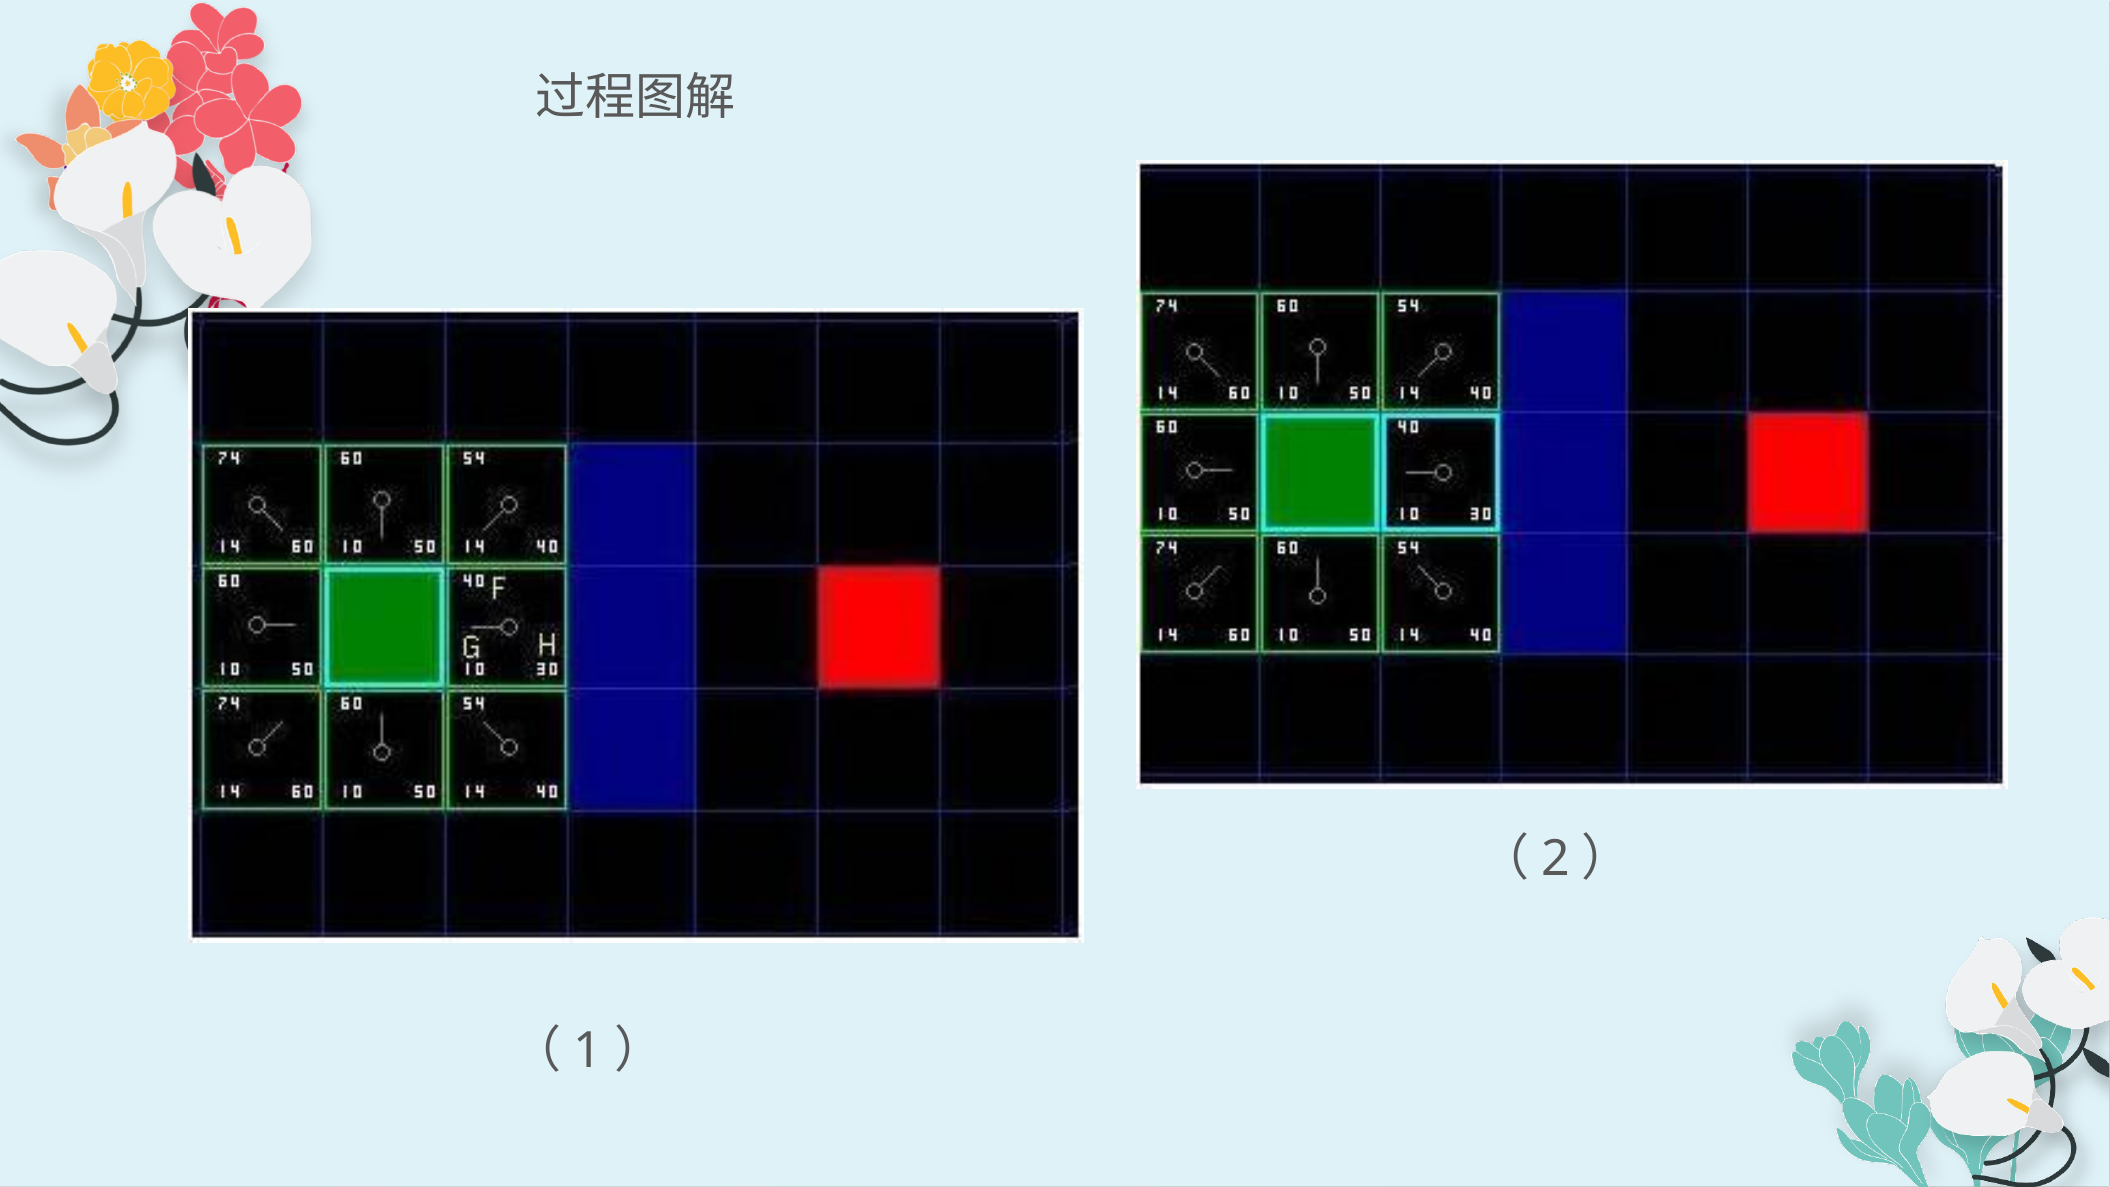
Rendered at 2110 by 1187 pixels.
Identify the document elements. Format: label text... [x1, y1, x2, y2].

text_box （2） [1305, 789, 1806, 943]
picture [1136, 160, 2008, 789]
text_box （1） [338, 960, 839, 1135]
picture [1763, 912, 2110, 1187]
picture [0, 0, 1084, 943]
text_box 过程图解 [385, 7, 886, 183]
